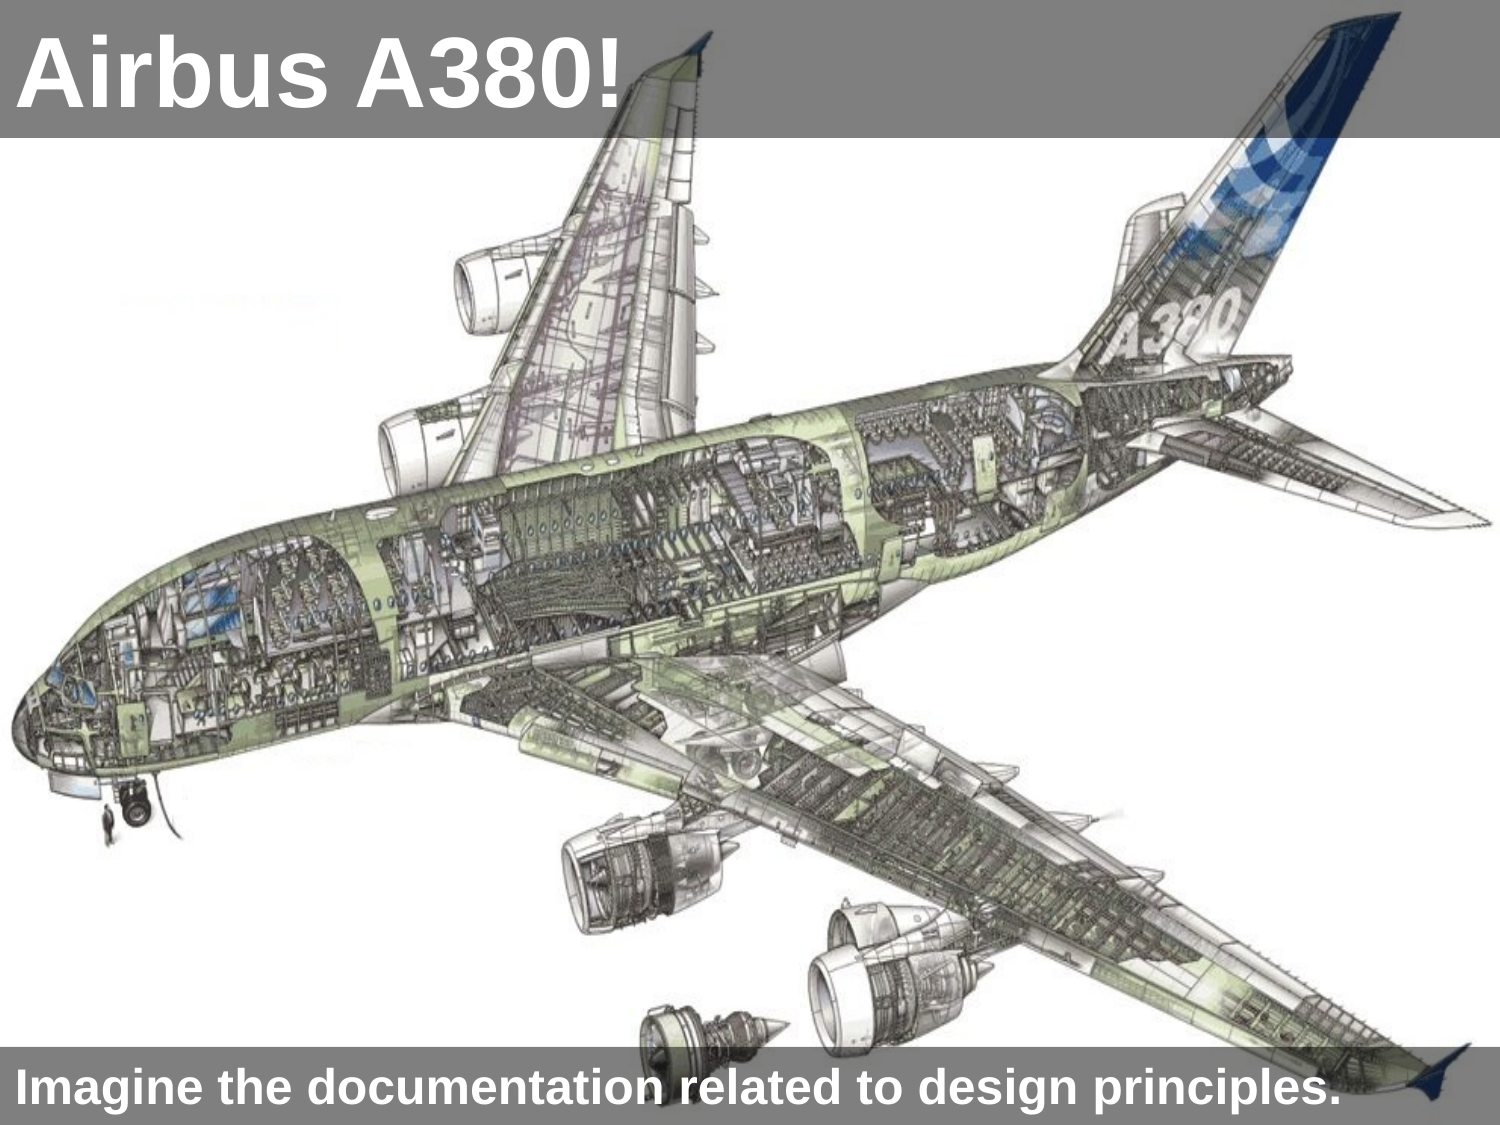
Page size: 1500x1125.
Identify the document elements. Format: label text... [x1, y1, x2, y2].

text_box Airbus A380! [0, 0, 1500, 138]
picture [0, 138, 1500, 1046]
text_box Imagine the documentation related to design principles. [0, 1046, 1500, 1125]
